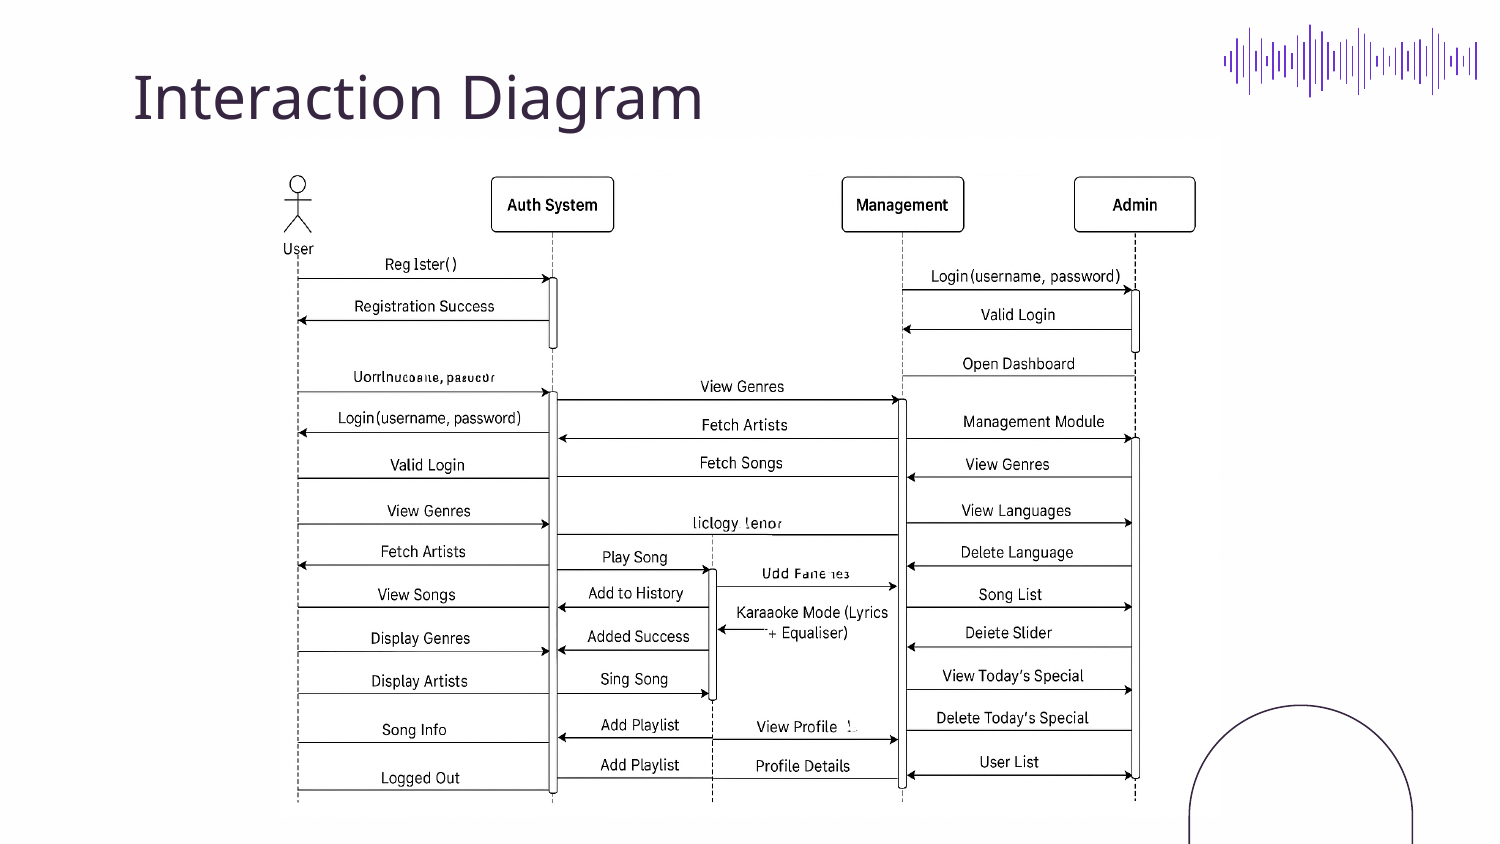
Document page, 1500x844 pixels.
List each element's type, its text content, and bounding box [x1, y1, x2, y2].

title Interaction Diagram [118, 44, 1382, 139]
text_box [1189, 705, 1413, 844]
picture [279, 138, 1220, 818]
